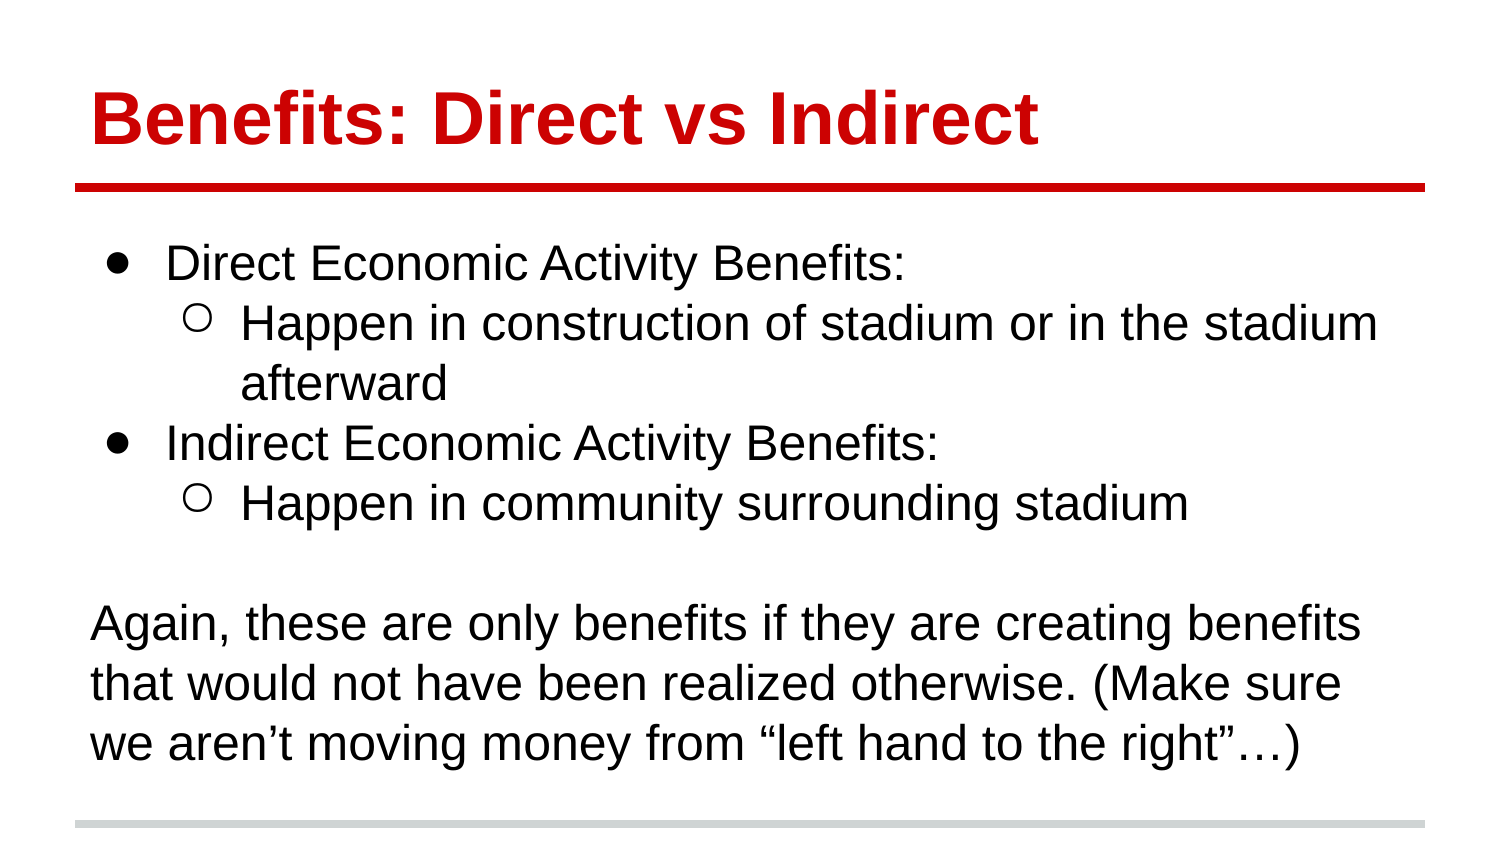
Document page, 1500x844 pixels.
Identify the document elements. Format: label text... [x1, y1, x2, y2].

text_box Direct Economic Activity Benefits: Happen in construction of stadium or in the stadium afterward Indirect Economic Activity Benefits: Happen in community surrounding stadium Again, these are only benefits if they are creating benefits that would not have been realized otherwise. (Make sure we aren’t moving money from “left hand to the right”…) [74, 215, 1425, 776]
title Benefits: Direct vs Indirect [75, 33, 1425, 175]
